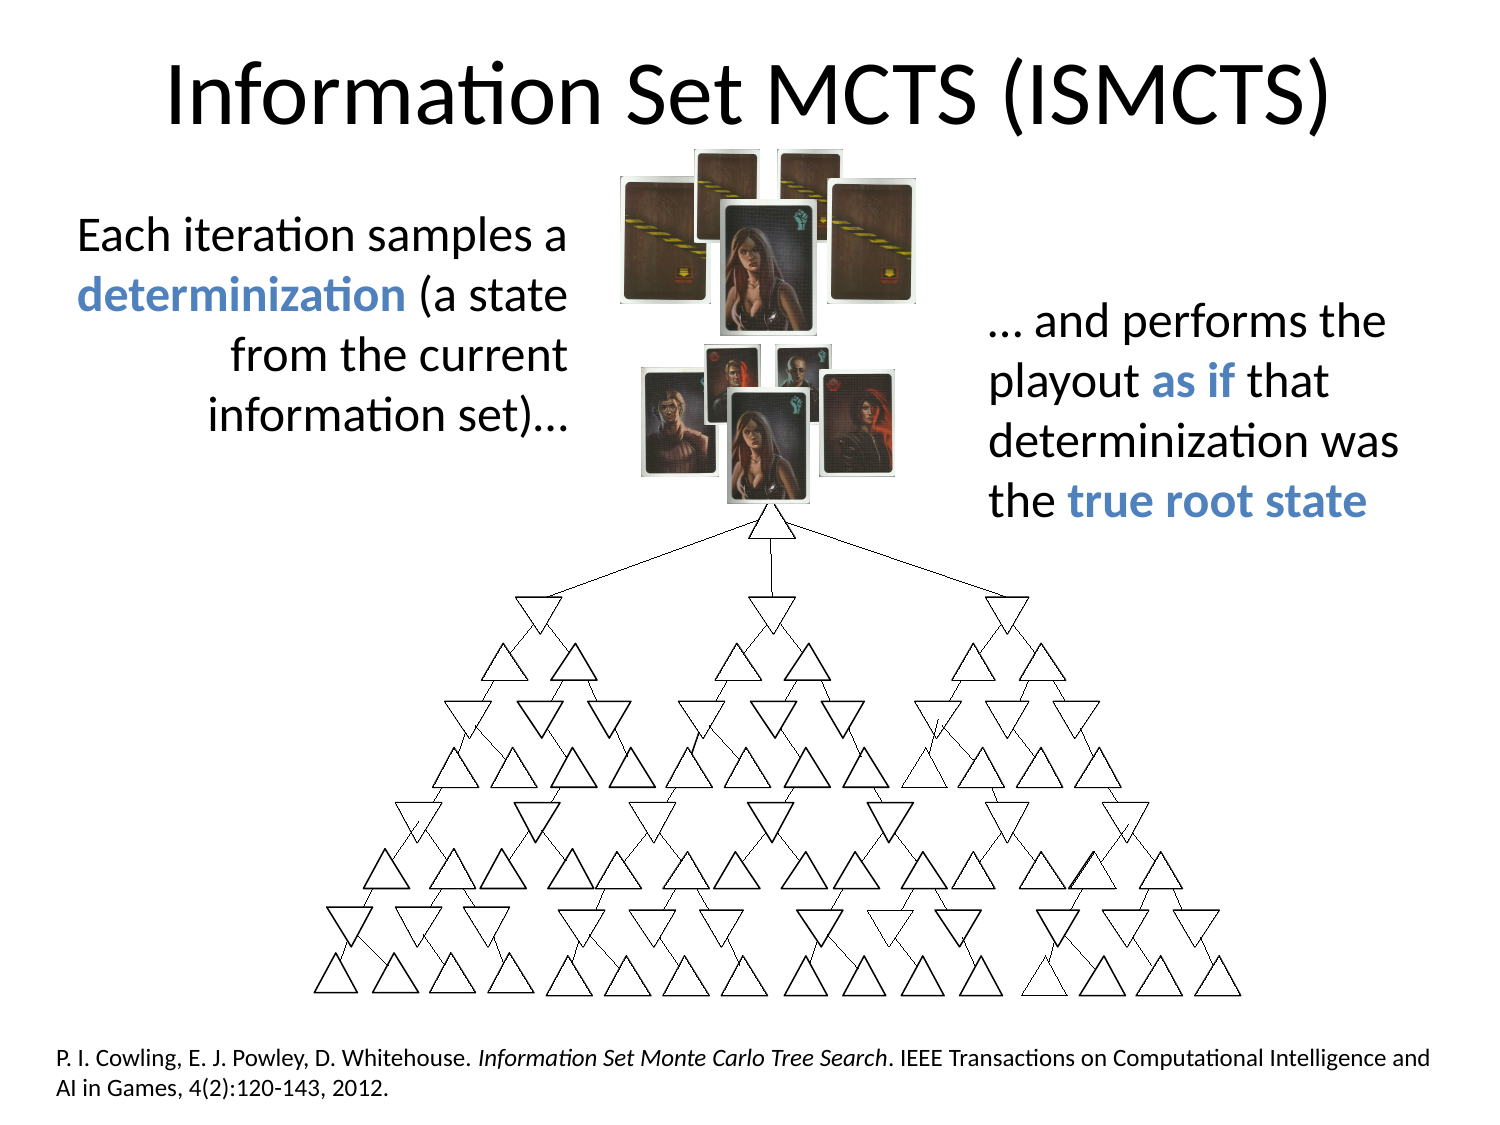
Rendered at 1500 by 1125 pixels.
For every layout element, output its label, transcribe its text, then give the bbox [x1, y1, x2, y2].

text_box [1136, 955, 1183, 996]
text_box [1139, 851, 1183, 889]
text_box Each iteration samples a determinization (a state from the current information set)… [58, 193, 583, 449]
text_box [1132, 802, 1149, 834]
text_box [1194, 955, 1241, 996]
text_box [1132, 910, 1149, 939]
text_box [515, 597, 556, 623]
text_box [755, 607, 790, 623]
text_box … and performs the playout as if that determinization was the true root state [973, 280, 1460, 536]
text_box [991, 597, 1029, 623]
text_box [620, 149, 916, 336]
text_box [1173, 910, 1220, 947]
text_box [313, 624, 1129, 997]
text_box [546, 497, 1008, 598]
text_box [641, 344, 895, 504]
text_box P. I. Cowling, E. J. Powley, D. Whitehouse. Information Set Monte Carlo Tree Search. IEEE Transactions on Computational Intelligence and AI in Games, 4(2):120-143, 2012. [41, 1034, 1471, 1109]
title Information Set MCTS (ISMCTS) [0, 24, 1500, 150]
